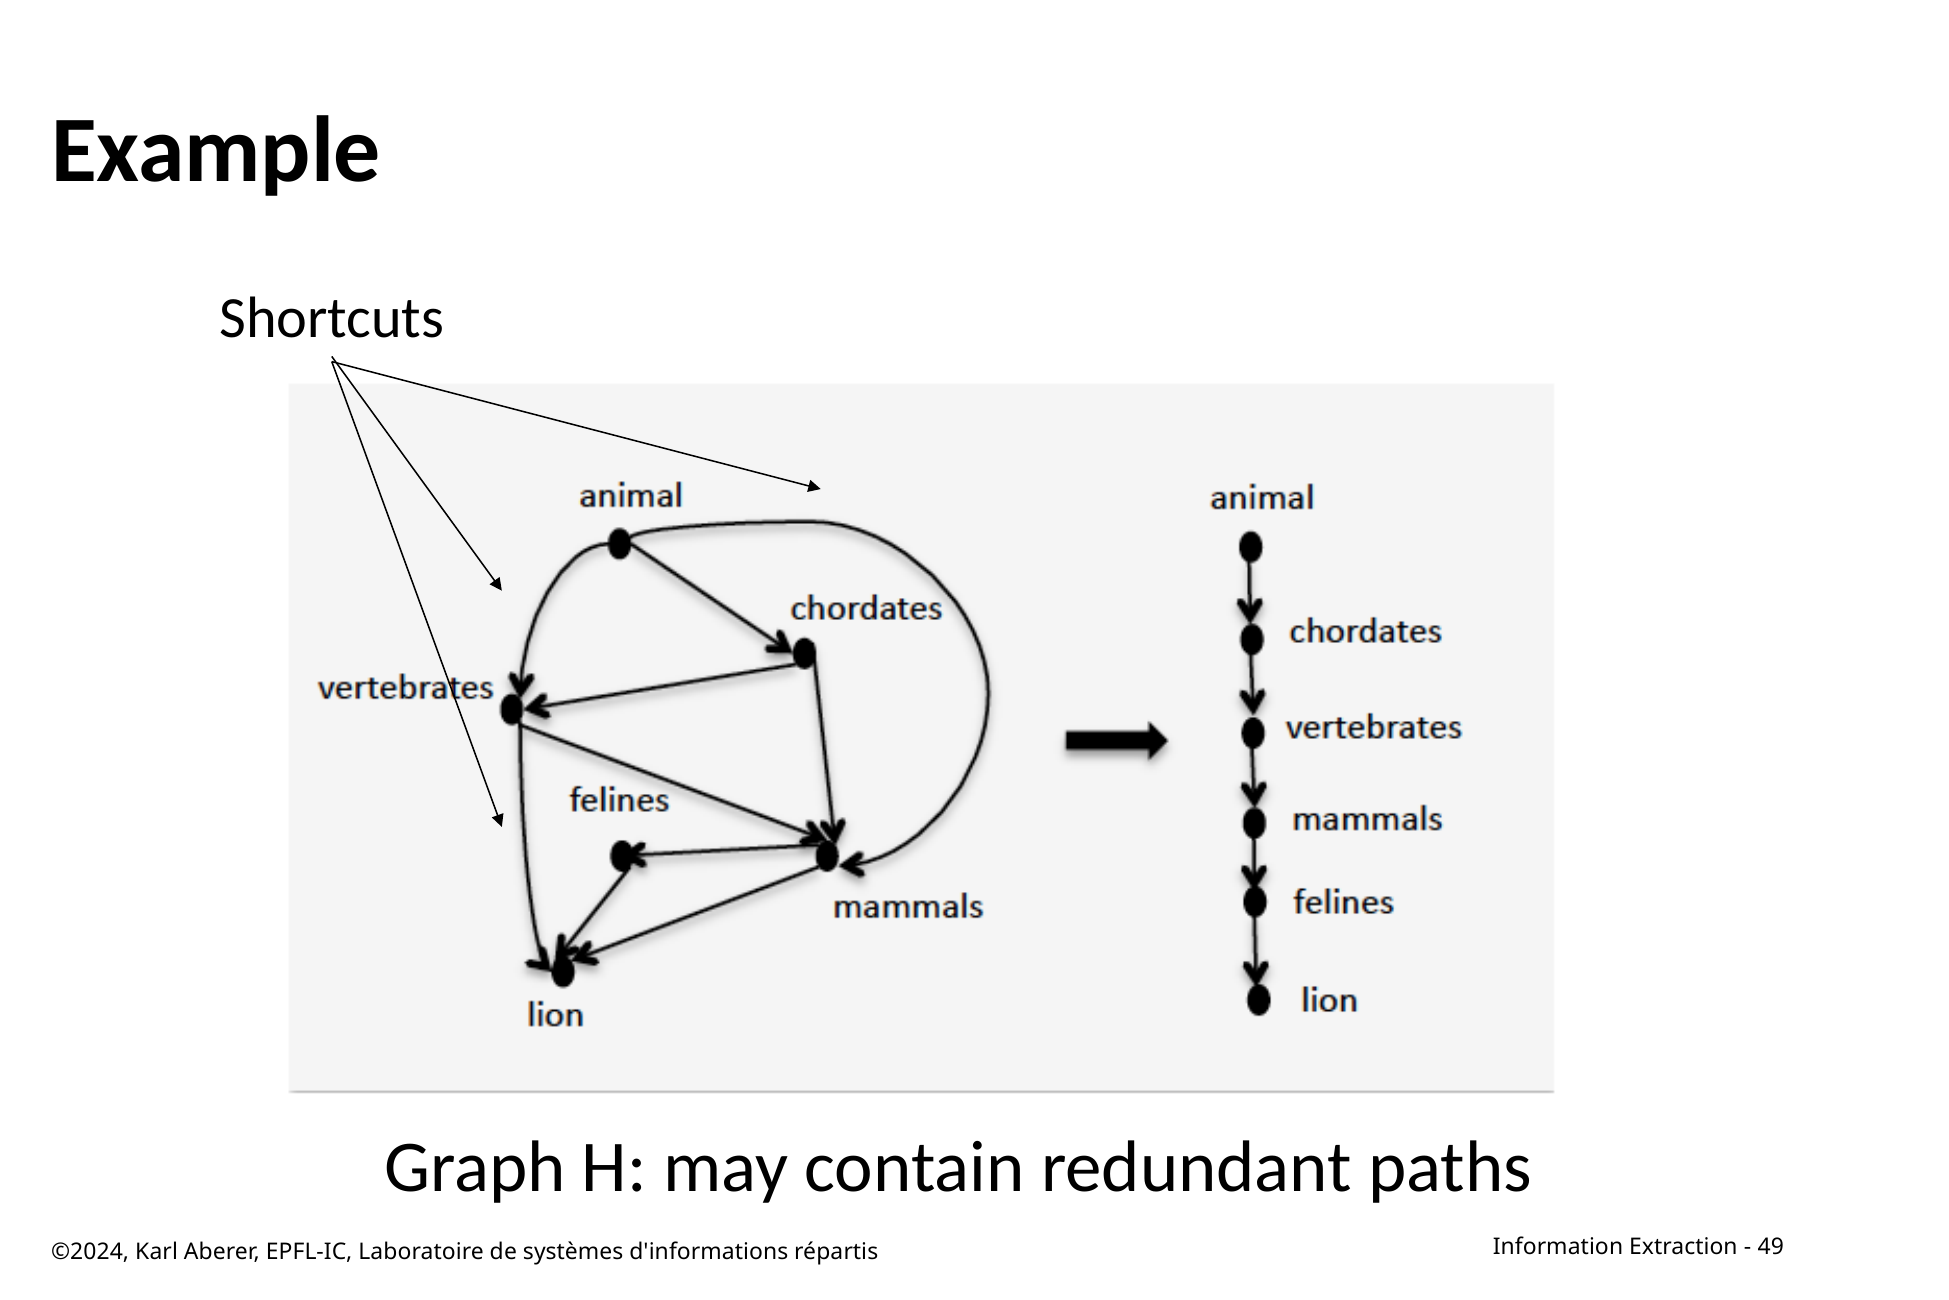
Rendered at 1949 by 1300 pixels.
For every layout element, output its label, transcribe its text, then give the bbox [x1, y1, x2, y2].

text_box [503, 361, 821, 490]
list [256, 353, 1591, 1108]
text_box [331, 361, 503, 828]
footer ©2024, Karl Aberer, EPFL-IC, Laboratoire de systèmes d'informations répartis [32, 1227, 1284, 1271]
text_box Shortcuts [204, 271, 459, 357]
title Example [32, 57, 1803, 232]
text_box Graph H: may contain redundant paths [369, 1116, 1548, 1214]
